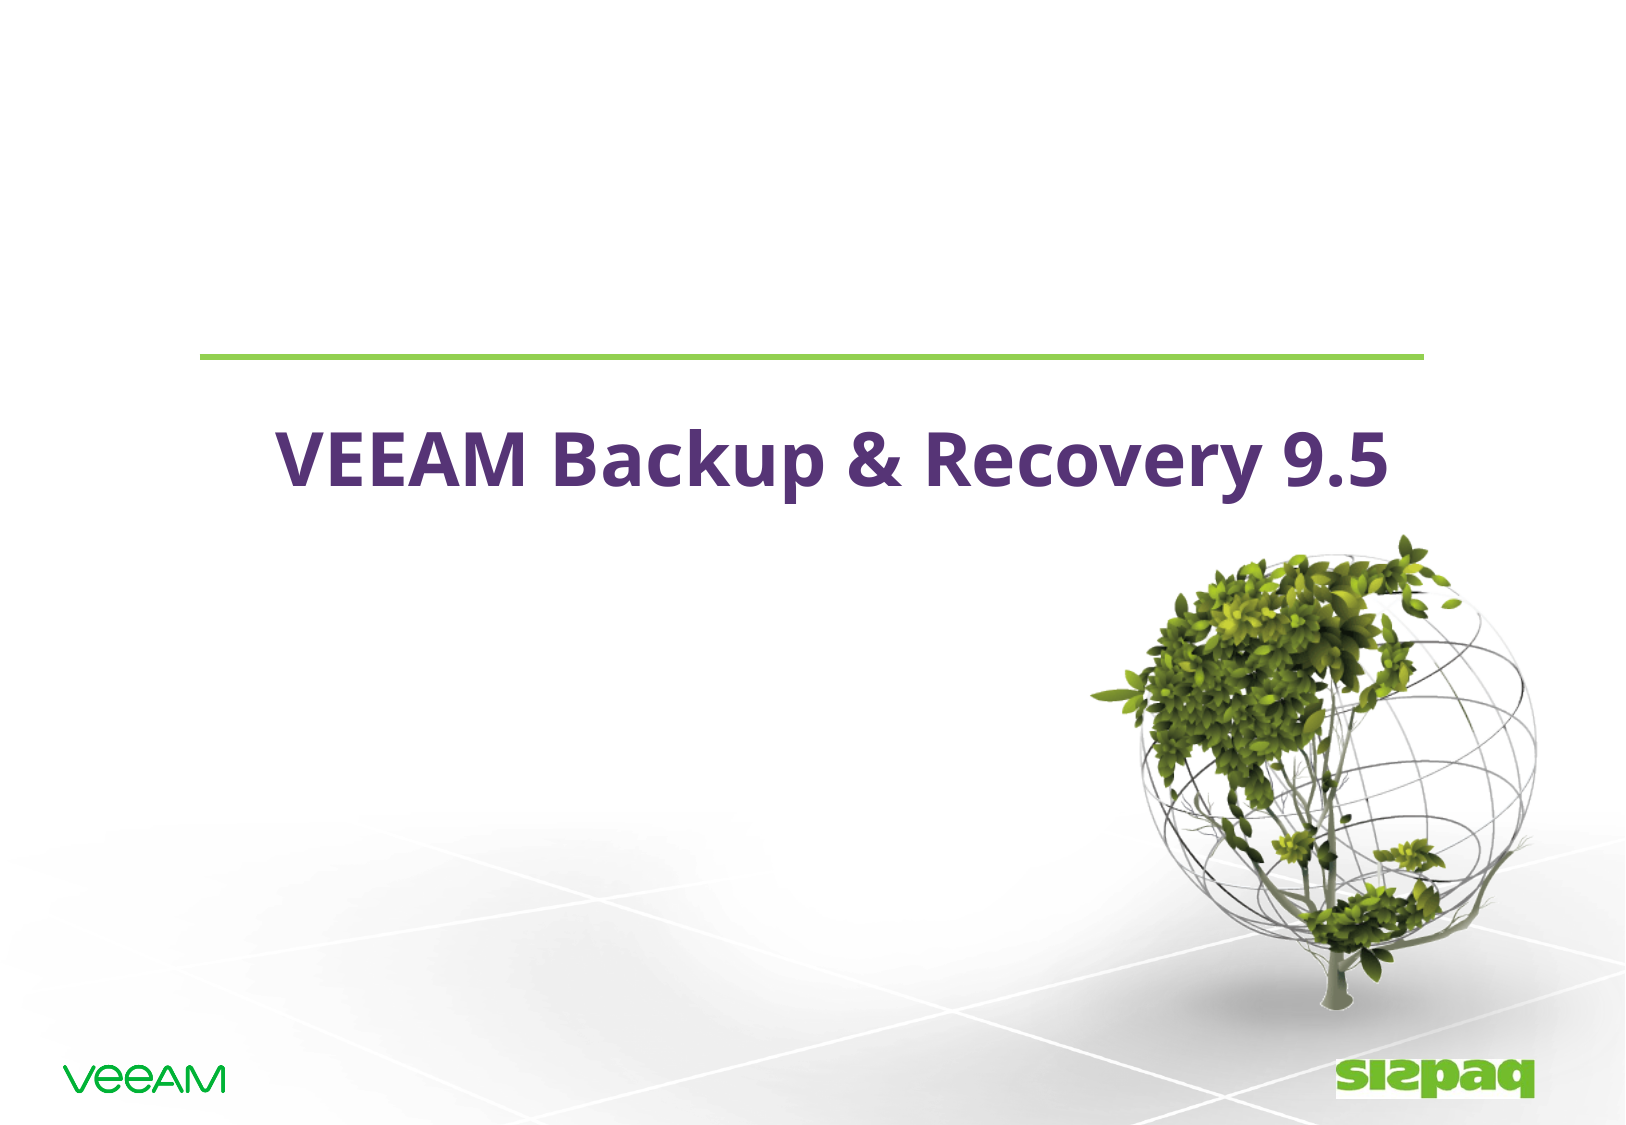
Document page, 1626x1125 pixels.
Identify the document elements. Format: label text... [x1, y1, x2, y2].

title VEEAM Backup & Recovery 9.5 [275, 411, 1625, 718]
picture [0, 718, 1625, 1125]
picture [1336, 1059, 1535, 1099]
